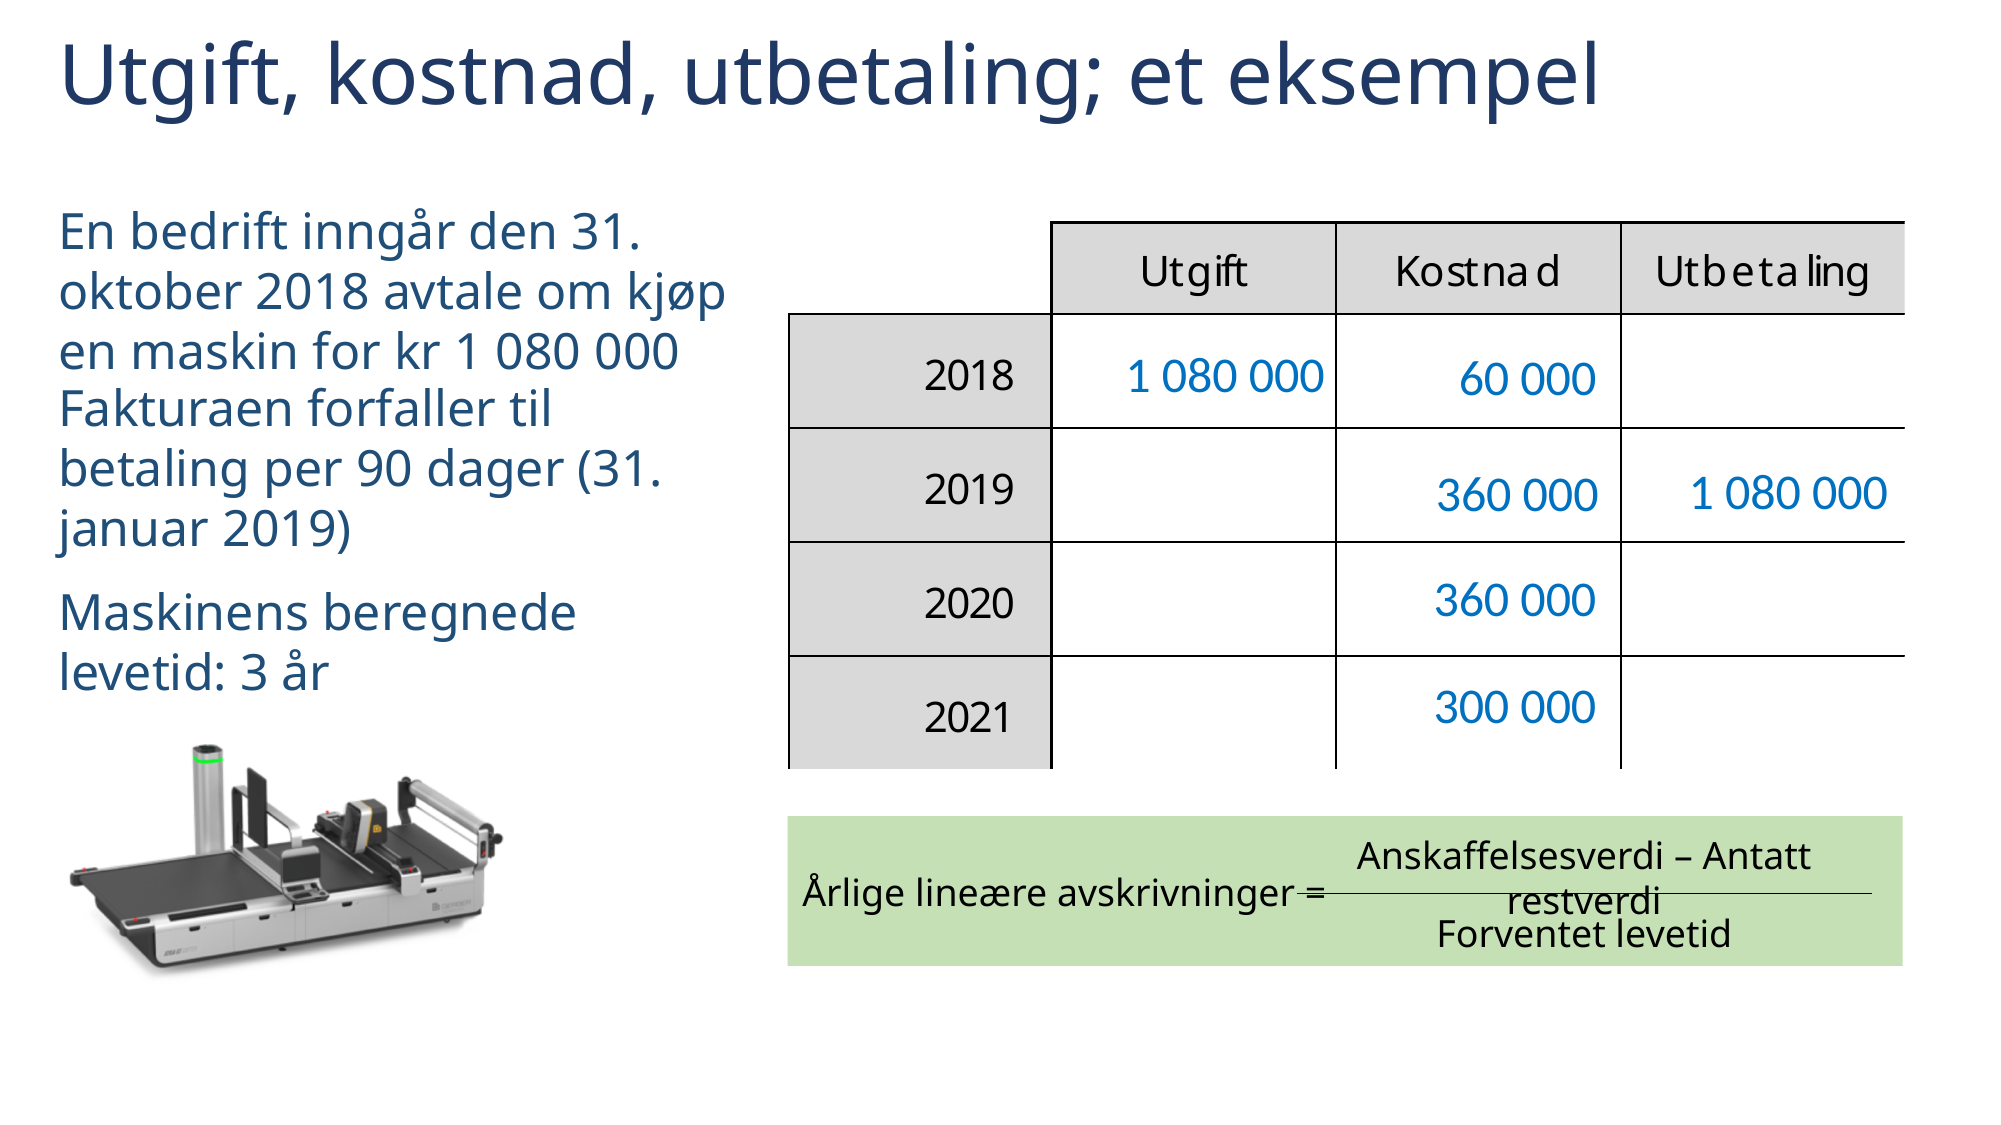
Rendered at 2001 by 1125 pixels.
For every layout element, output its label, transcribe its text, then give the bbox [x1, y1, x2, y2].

text_box Forventet levetid [1296, 902, 1872, 962]
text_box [787, 221, 1908, 772]
text_box Maskinens beregnede levetid: 3 år [58, 580, 614, 701]
text_box Årlige lineære avskrivninger = [787, 816, 1903, 966]
text_box En bedrift inngår den 31. oktober 2018 avtale om kjøp en maskin for kr 1 080 000 [58, 199, 732, 380]
title Utgift, kostnad, utbetaling; et eksempel [43, 0, 1622, 180]
picture [58, 741, 520, 984]
text_box Anskaffelsesverdi – Antatt restverdi [1296, 894, 1872, 902]
text_box Fakturaen forfaller til betaling per 90 dager (31. januar 2019) [58, 376, 689, 557]
text_box Anskaffelsesverdi – Antatt restverdi [1296, 824, 1872, 893]
